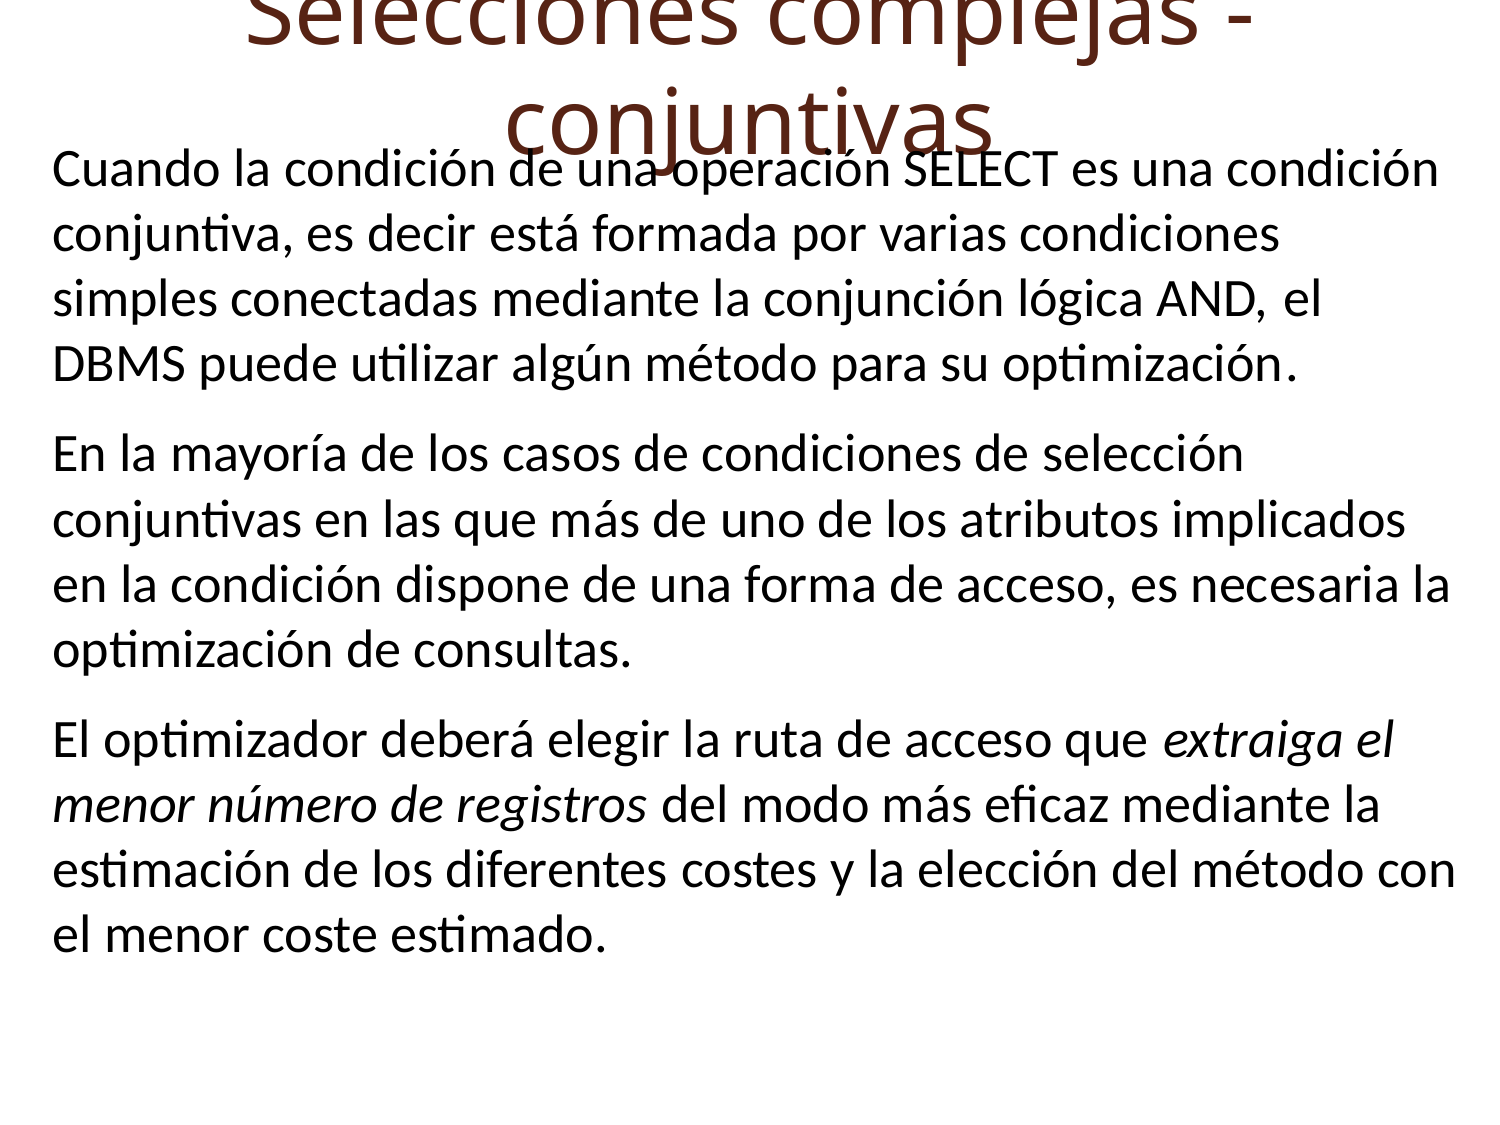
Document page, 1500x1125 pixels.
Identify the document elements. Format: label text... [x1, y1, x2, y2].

text_box Cuando la condición de una operación SELECT es una condición conjuntiva, es decir está formada por varias condiciones simples conectadas mediante la conjunción lógica AND, el DBMS puede utilizar algún método para su optimización. En la mayoría de los casos de condiciones de selección conjuntivas en las que más de uno de los atributos implicados en la condición dispone de una forma de acceso, es necesaria la optimización de consultas. El optimizador deberá elegir la ruta de acceso que extraiga el menor número de registros del modo más eficaz mediante la estimación de los diferentes costes y la elección del método con el menor coste estimado. [37, 124, 1476, 1114]
text_box Selecciones complejas - conjuntivas [0, 0, 1500, 125]
